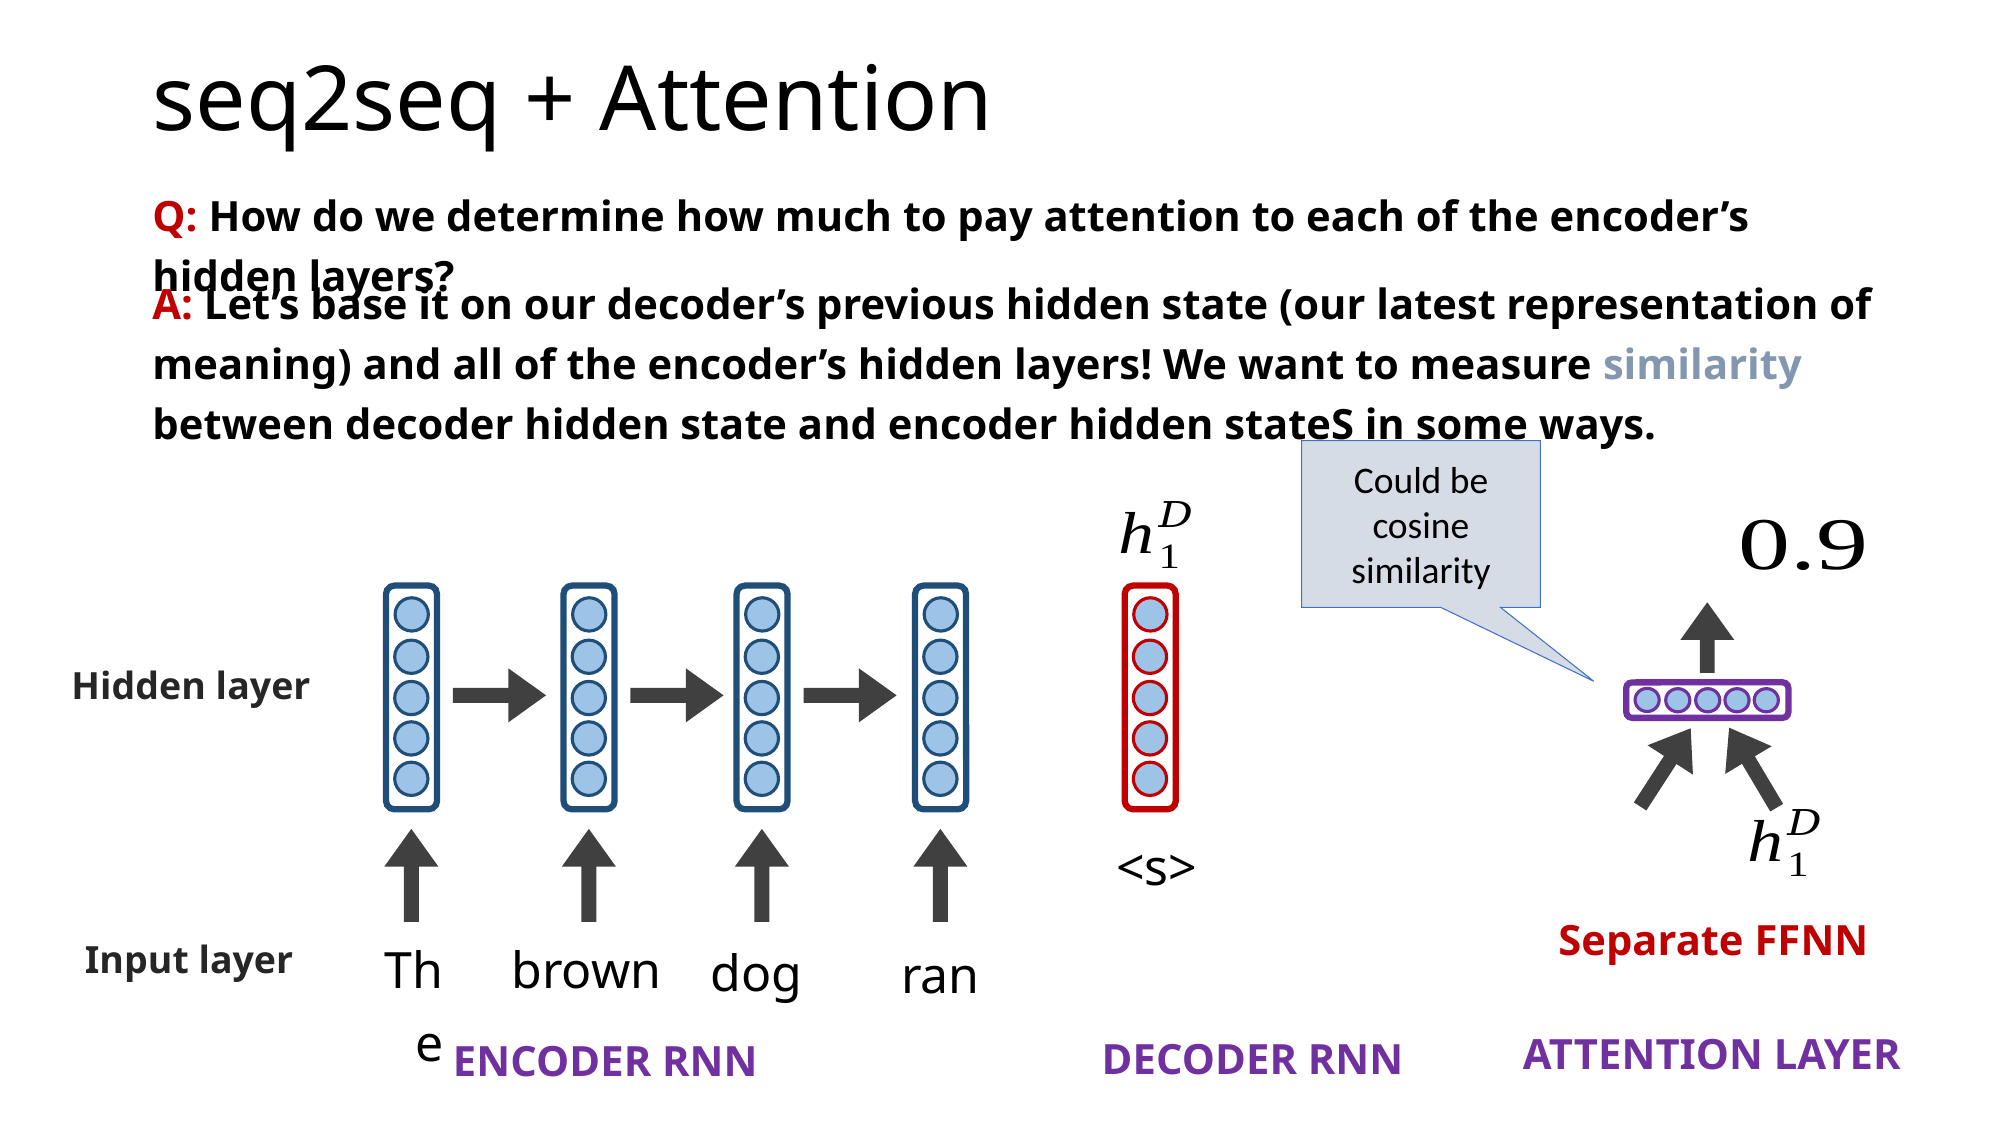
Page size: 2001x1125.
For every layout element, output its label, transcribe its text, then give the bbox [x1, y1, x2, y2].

text_box <s> [1054, 815, 1259, 899]
title seq2seq + Attention [137, 45, 1605, 158]
text_box [1632, 726, 1695, 812]
text_box [911, 827, 970, 923]
text_box ATTENTION LAYER [1501, 1009, 1923, 1088]
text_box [828, 671, 1038, 723]
text_box [857, 666, 865, 671]
text_box [559, 827, 618, 919]
text_box Q: How do we determine how much to pay attention to each of the encoder’s hidden layers? [137, 172, 1908, 250]
text_box brown [484, 919, 688, 1003]
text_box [1626, 682, 1789, 718]
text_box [477, 671, 650, 723]
text_box [732, 827, 791, 921]
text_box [650, 671, 828, 723]
text_box dog [654, 921, 858, 1005]
text_box Hidden layer [40, 645, 326, 724]
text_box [1038, 671, 1263, 723]
text_box Separate FFNN [1503, 896, 1924, 974]
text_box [299, 671, 477, 723]
text_box Input layer [57, 919, 309, 997]
text_box [684, 666, 692, 671]
text_box Could be cosine similarity [1301, 440, 1595, 682]
text_box ran [838, 923, 1043, 1007]
text_box [1724, 726, 1785, 813]
text_box A: Let’s base it on our decoder’s previous hidden state (our latest representation of meaning) and all of the encoder’s hidden layers! We want to measure similarity between decoder hidden state and encoder hidden stateS in some ways. [137, 260, 1908, 338]
text_box The [343, 919, 459, 1003]
text_box [1678, 600, 1737, 674]
text_box ENCODER RNN [394, 1017, 816, 1095]
text_box DECODER RNN [1042, 1015, 1463, 1094]
text_box [382, 827, 441, 919]
